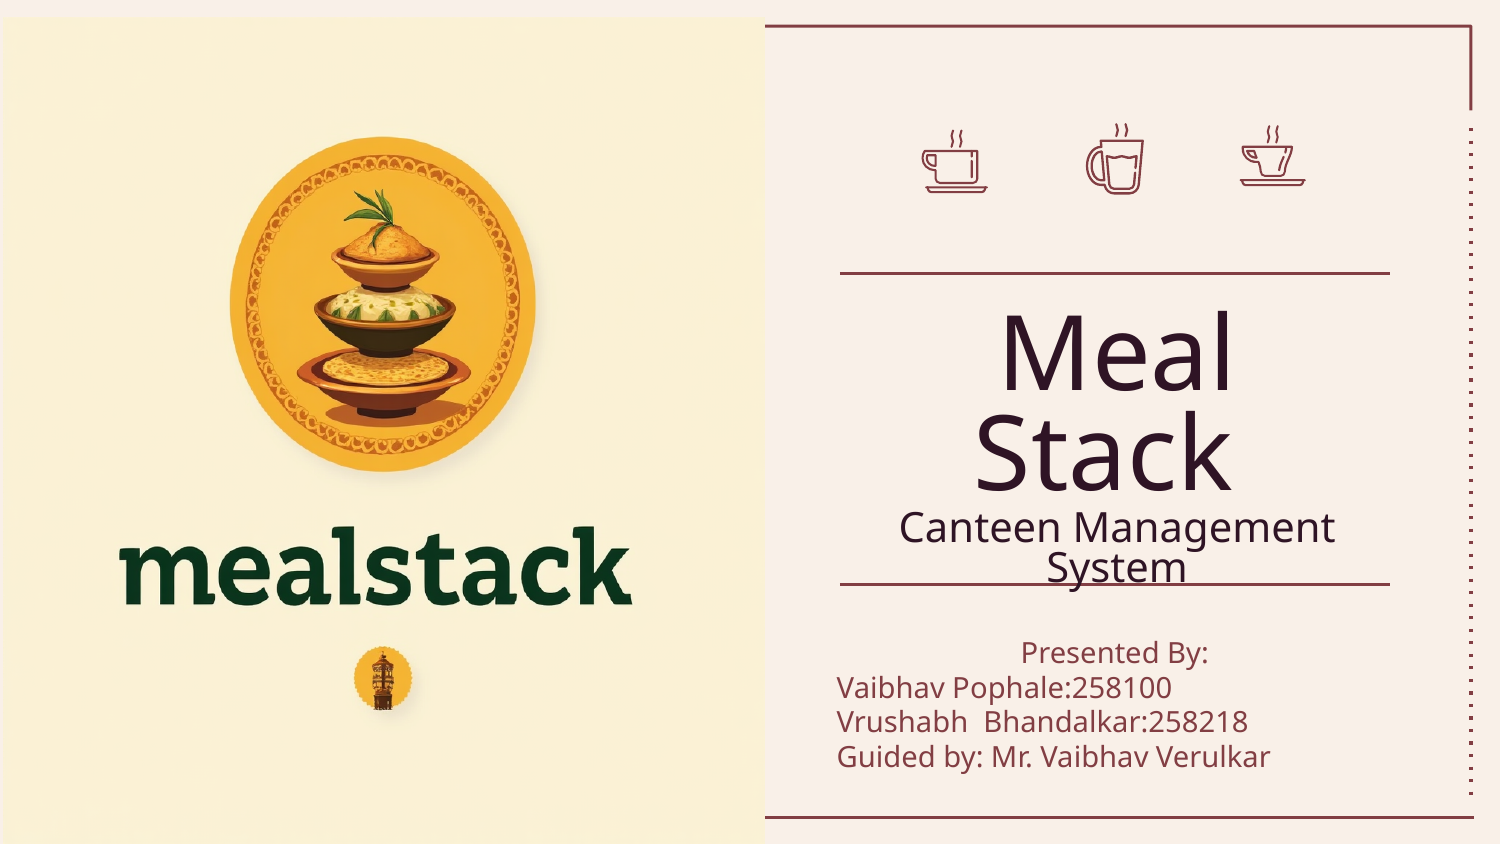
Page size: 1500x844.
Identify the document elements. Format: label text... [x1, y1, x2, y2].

picture [3, 17, 765, 844]
title Meal Stack Canteen Management System [827, 295, 1407, 579]
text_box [1239, 124, 1307, 187]
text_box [921, 129, 989, 194]
subtitle Presented By: Vaibhav Pophale:258100 Vrushabh Bhandalkar:258218 Guided by: Mr. Vaibhav Verulkar [821, 618, 1408, 671]
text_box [1085, 122, 1145, 195]
